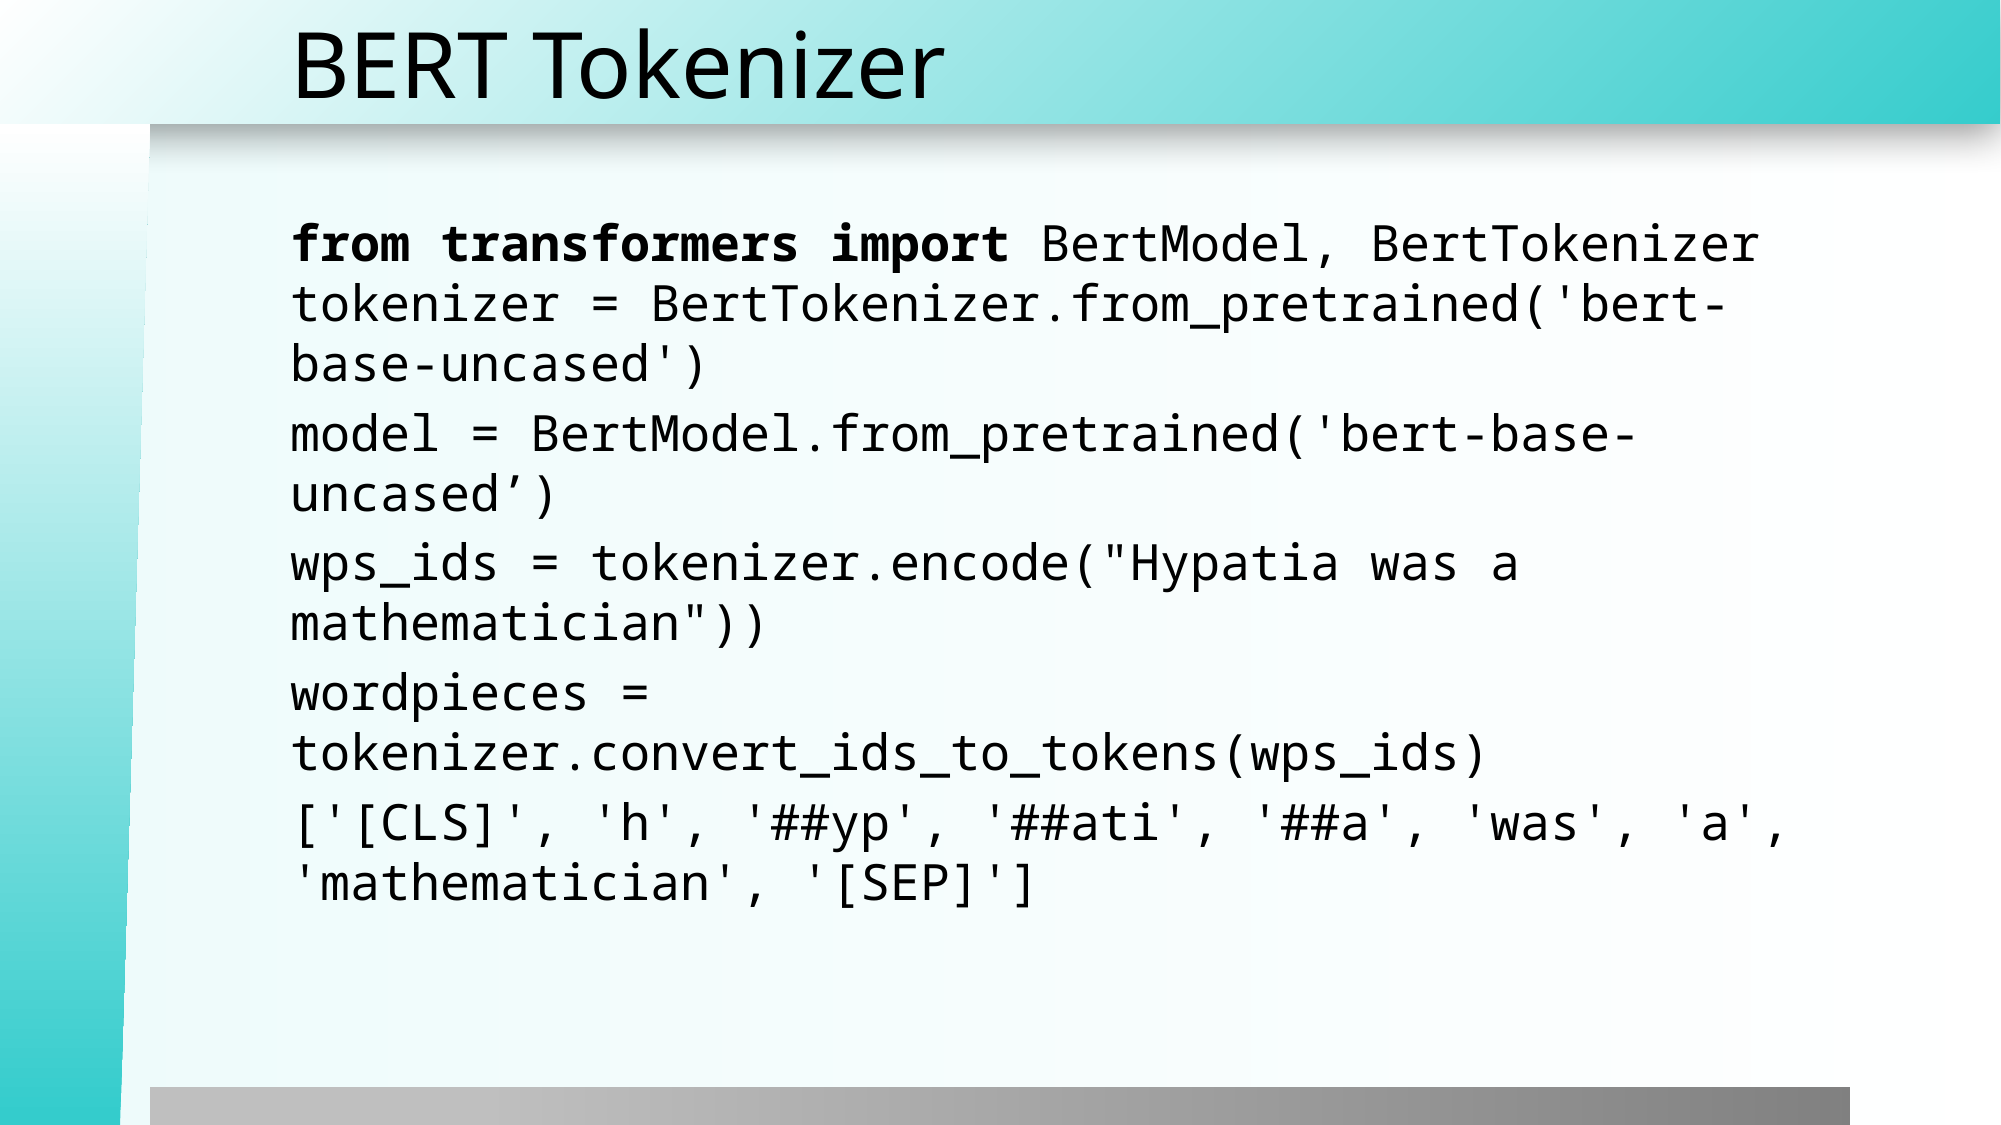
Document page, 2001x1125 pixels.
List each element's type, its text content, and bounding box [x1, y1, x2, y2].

list from transformers import BertModel, BertTokenizer tokenizer = BertTokenizer.from_pretrained('bert-base-uncased') model = BertModel.from_pretrained('bert-base-uncased’) wps_ids = tokenizer.encode("Hypatia was a mathematician")) wordpieces = tokenizer.convert_ids_to_tokens(wps_ids) ['[CLS]', 'h', '##yp', '##ati', '##a', 'was', 'a', 'mathematician', '[SEP]'] [274, 203, 1851, 1073]
title BERT Tokenizer [274, 0, 2000, 125]
